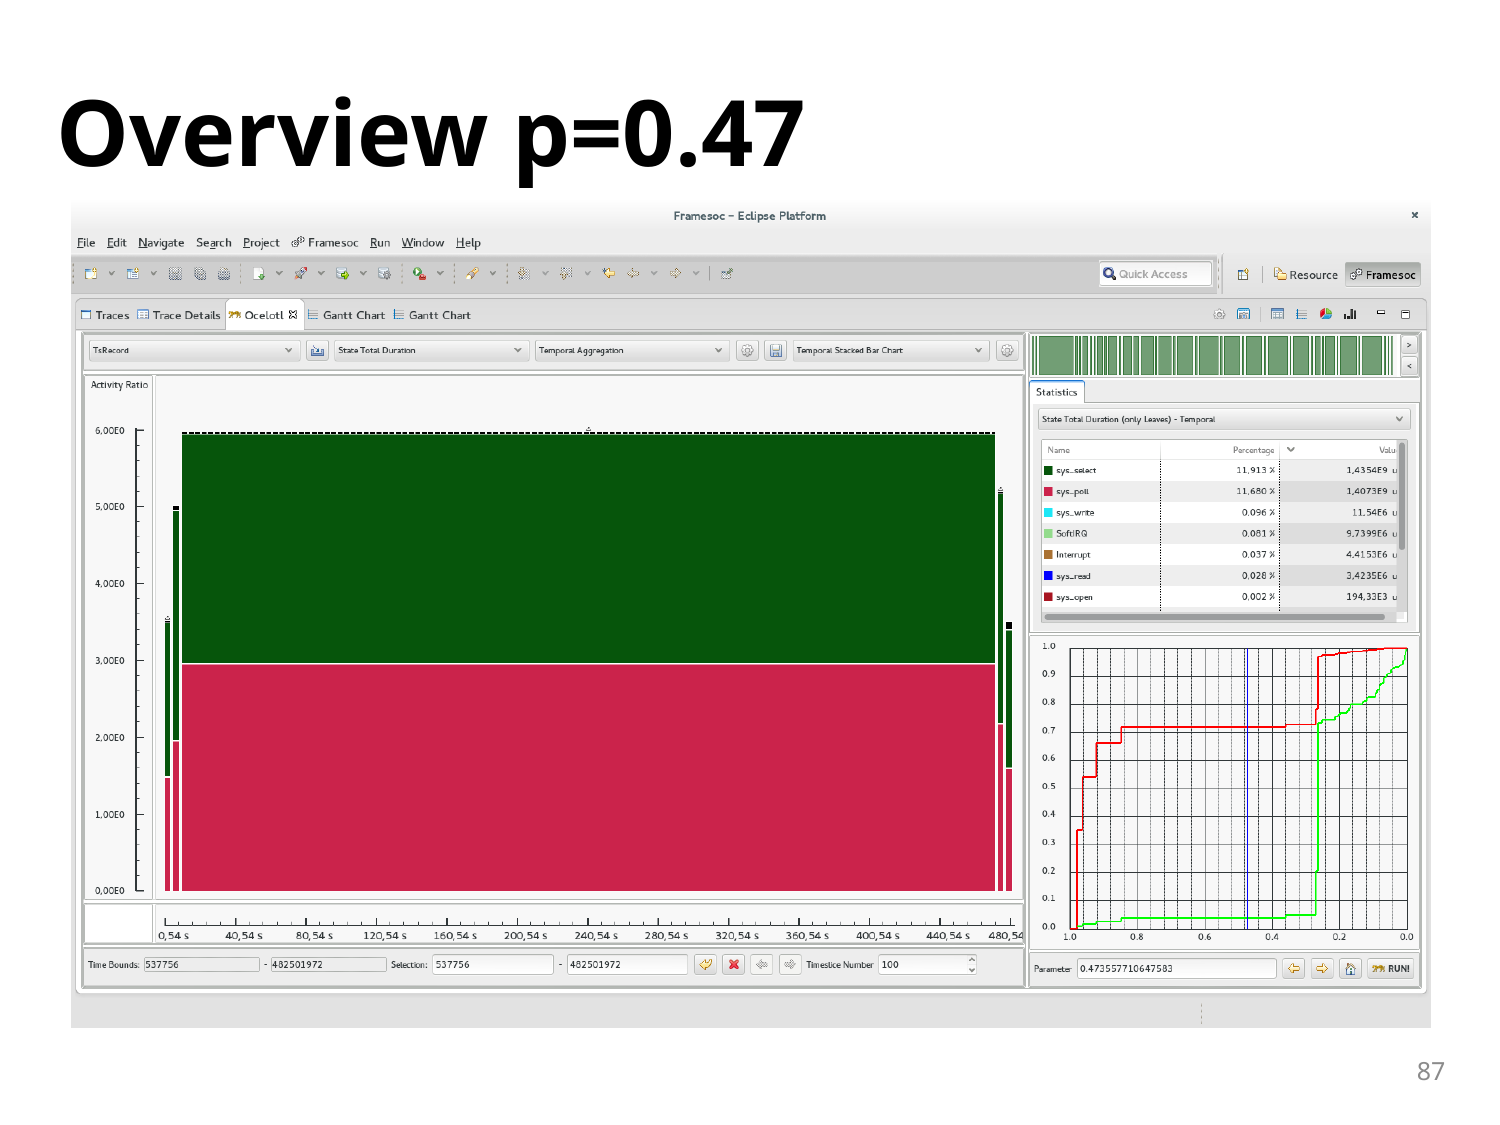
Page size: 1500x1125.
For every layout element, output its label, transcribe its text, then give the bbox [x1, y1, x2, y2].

title Overview p=0.47 [41, 59, 1461, 215]
slide_number 87 [1059, 1042, 1461, 1103]
picture [71, 199, 1431, 1028]
